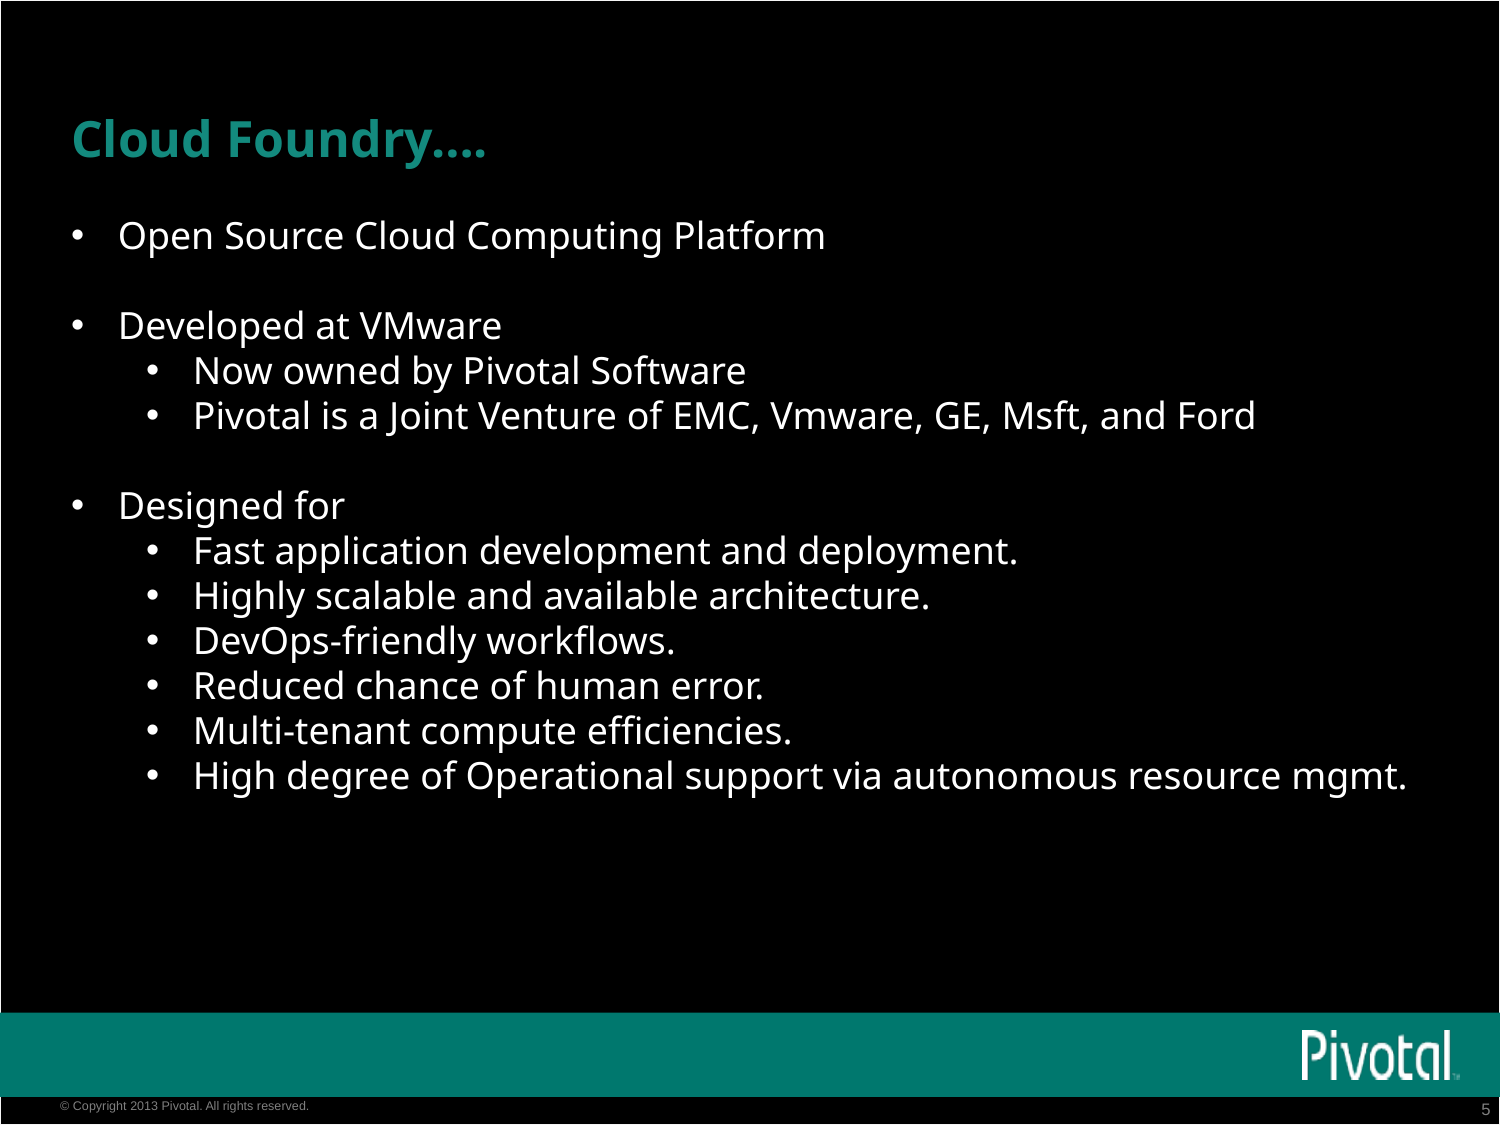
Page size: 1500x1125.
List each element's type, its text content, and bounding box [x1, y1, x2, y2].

picture [1302, 1030, 1460, 1080]
text_box Cloud Foundry…. Open Source Cloud Computing Platform Developed at VMware Now owned by Pivotal Software Pivotal is a Joint Venture of EMC, Vmware, GE, Msft, and Ford Designed for Fast application development and deployment. Highly scalable and available architecture. DevOps-friendly workflows. Reduced chance of human error. Multi-tenant compute efficiencies. High degree of Operational support via autonomous resource mgmt. [56, 99, 1459, 850]
